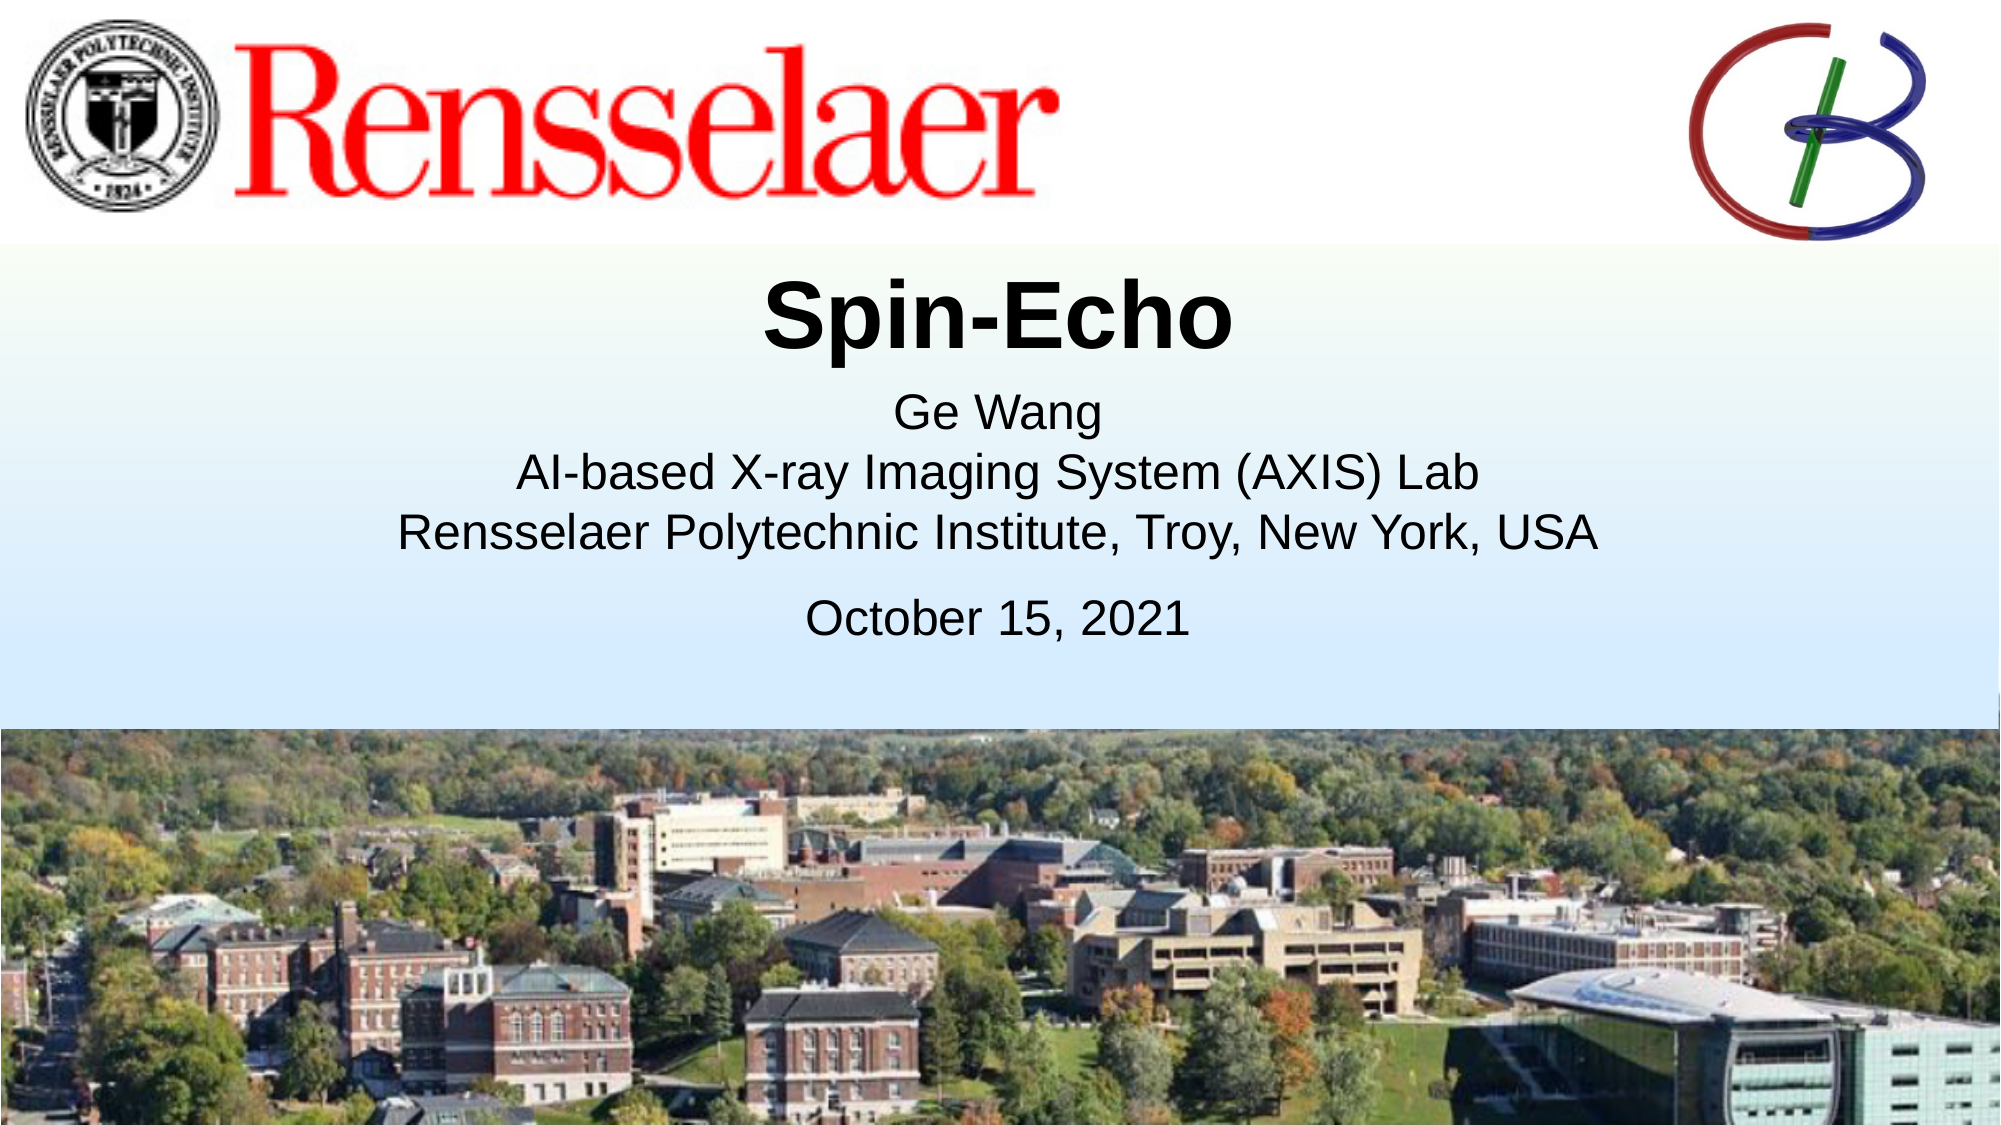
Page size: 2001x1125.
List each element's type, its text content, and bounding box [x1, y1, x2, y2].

picture [24, 17, 1063, 216]
text_box Spin-Echo Ge Wang AI-based X-ray Imaging System (AXIS) Lab Rensselaer Polytechnic Institute, Troy, New York, USA October 15, 2021 [0, 244, 1999, 653]
text_box [0, 0, 2000, 653]
picture [1686, 17, 1927, 246]
picture [0, 661, 2000, 1125]
